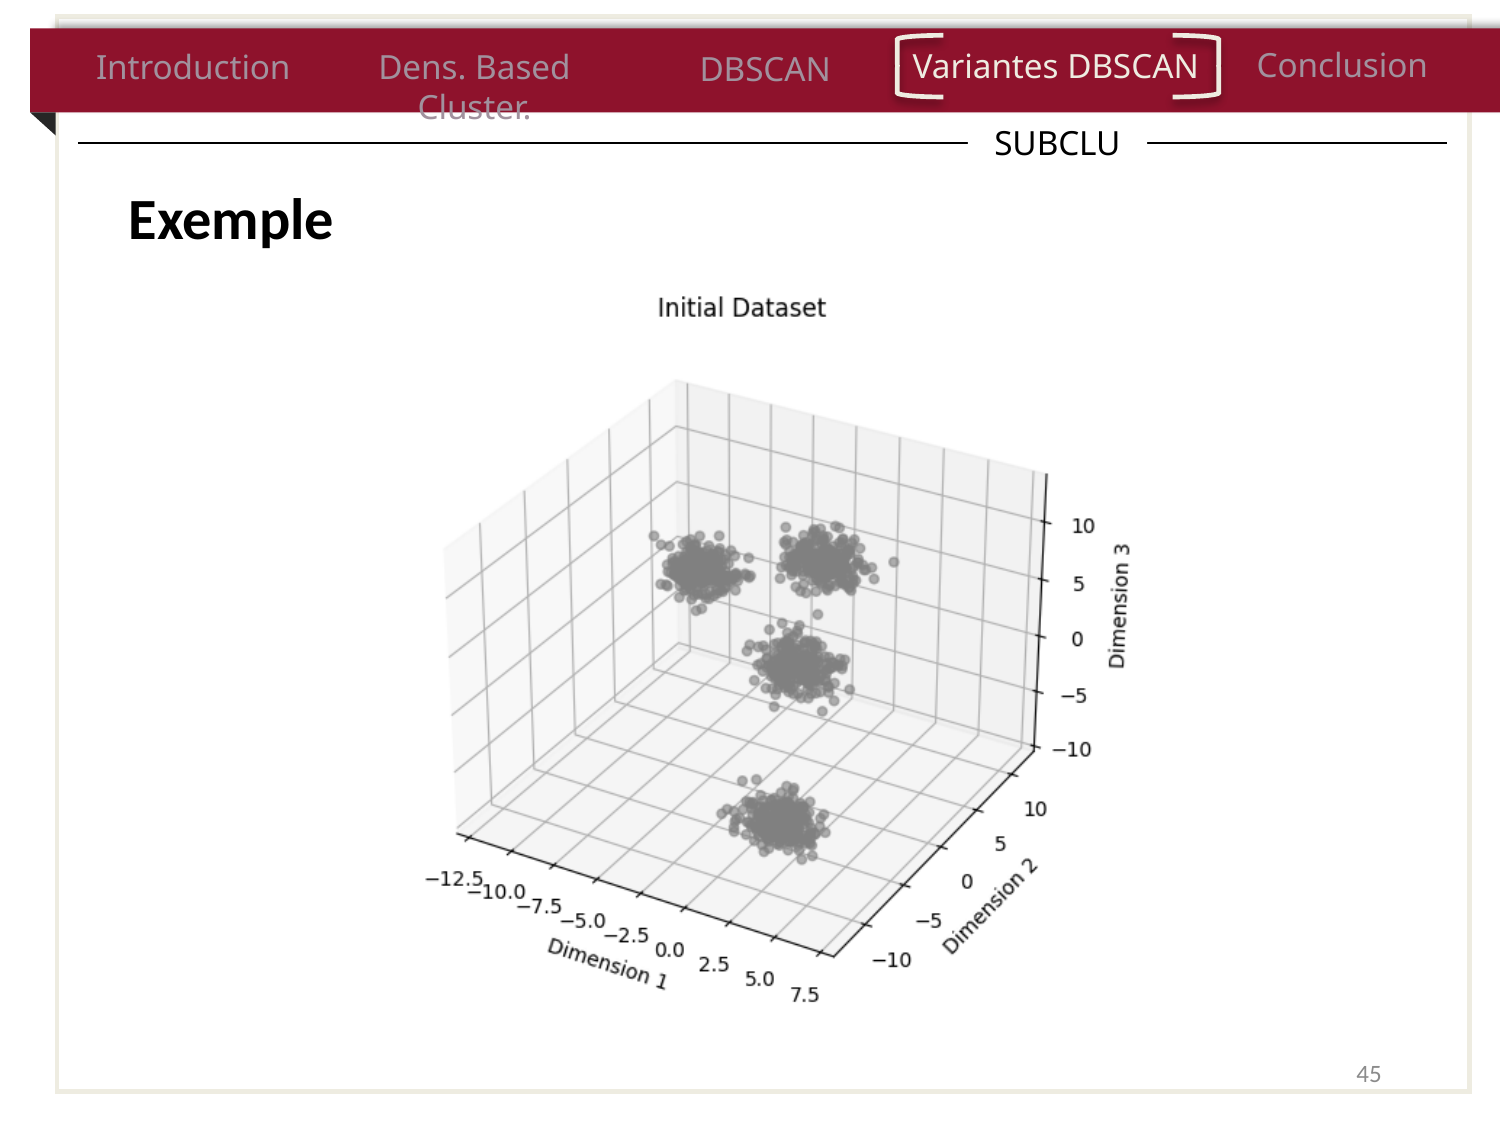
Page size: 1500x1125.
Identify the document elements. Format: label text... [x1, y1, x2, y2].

text_box Conclusion [1230, 37, 1455, 92]
text_box Dens. Based Cluster. [313, 38, 636, 115]
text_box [77, 115, 1448, 171]
text_box [56, 15, 1471, 19]
text_box [1172, 34, 1220, 98]
text_box Variantes DBSCAN [945, 38, 1169, 93]
picture [323, 262, 1177, 1057]
text_box [56, 115, 1471, 1092]
text_box DBSCAN [653, 40, 878, 96]
text_box [896, 34, 944, 98]
text_box Exemple [114, 173, 1406, 259]
text_box Introduction [77, 38, 310, 94]
text_box [29, 27, 1500, 113]
text_box [27, 111, 57, 138]
slide_number 45 [1059, 1042, 1397, 1103]
